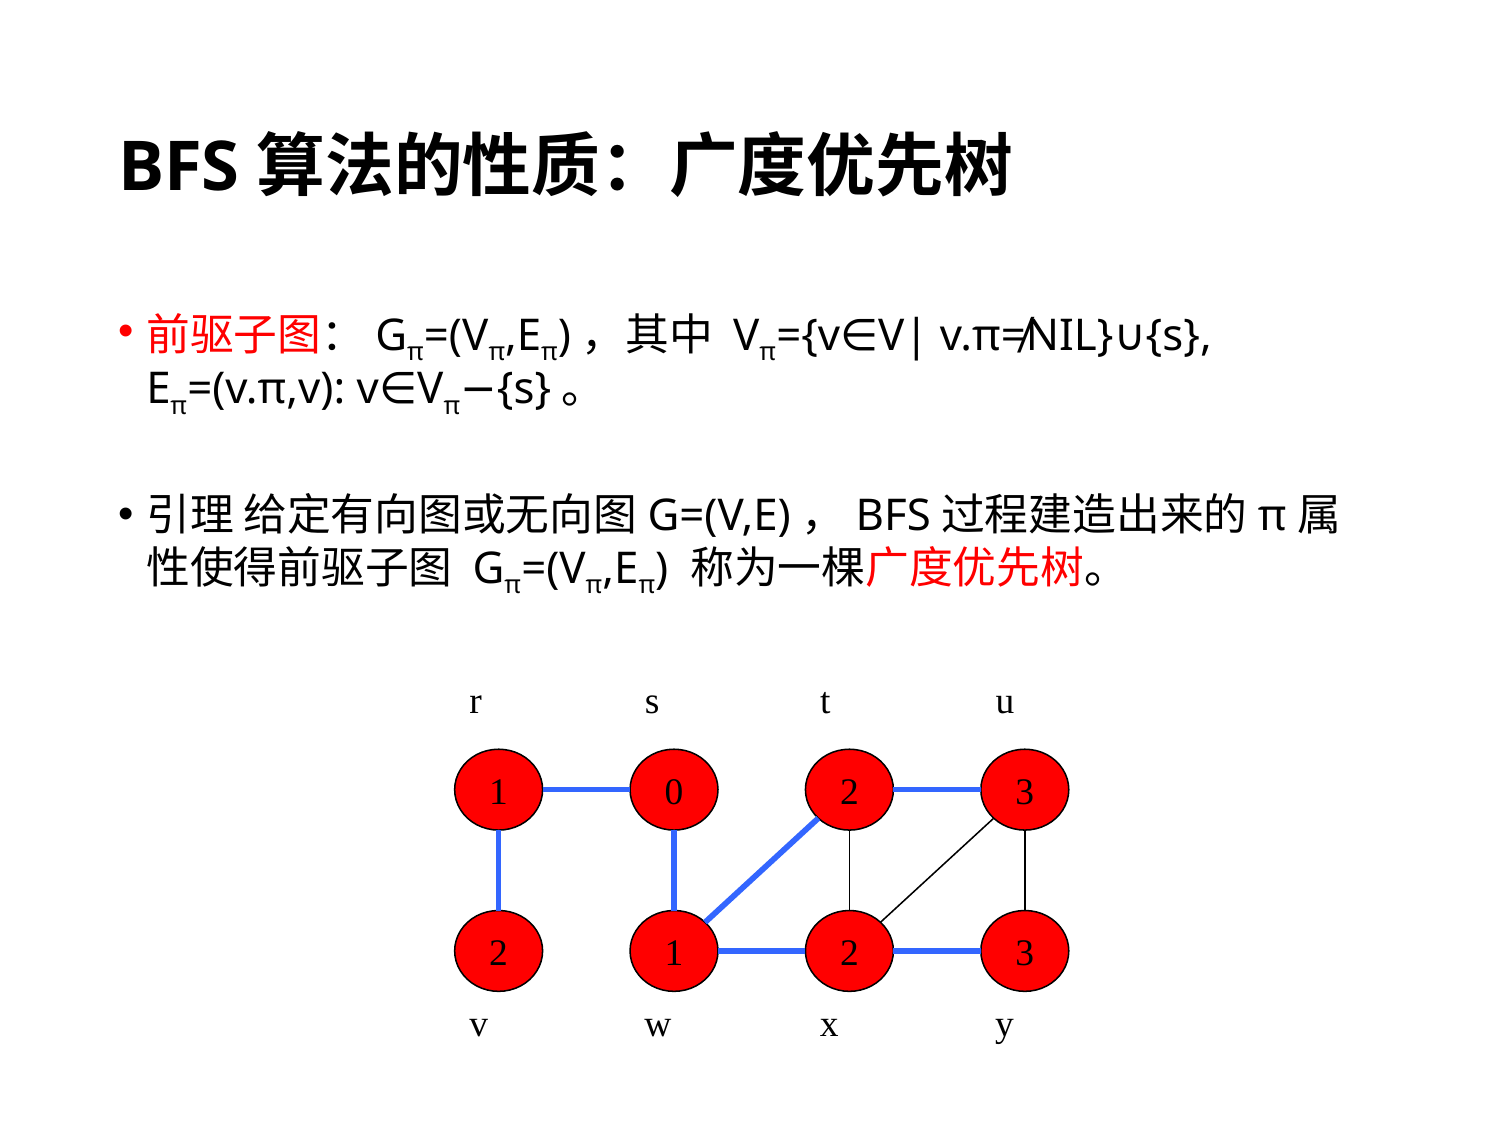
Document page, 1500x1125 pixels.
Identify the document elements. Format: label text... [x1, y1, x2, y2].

title BFS算法的性质：广度优先树 [103, 59, 1397, 278]
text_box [454, 668, 1069, 1052]
list 前驱子图：Gπ=(Vπ,Eπ)，其中 Vπ={v∈V| v.π≠NIL}∪{s}, Eπ=(v.π,v): v∈Vπ−{s}。 引理 给定有向图或无向图G=(V,E)，BFS过程建造出来的π属性使得前驱子图 Gπ=(Vπ,Eπ) 称为一棵广度优先树。 [103, 299, 1397, 1014]
